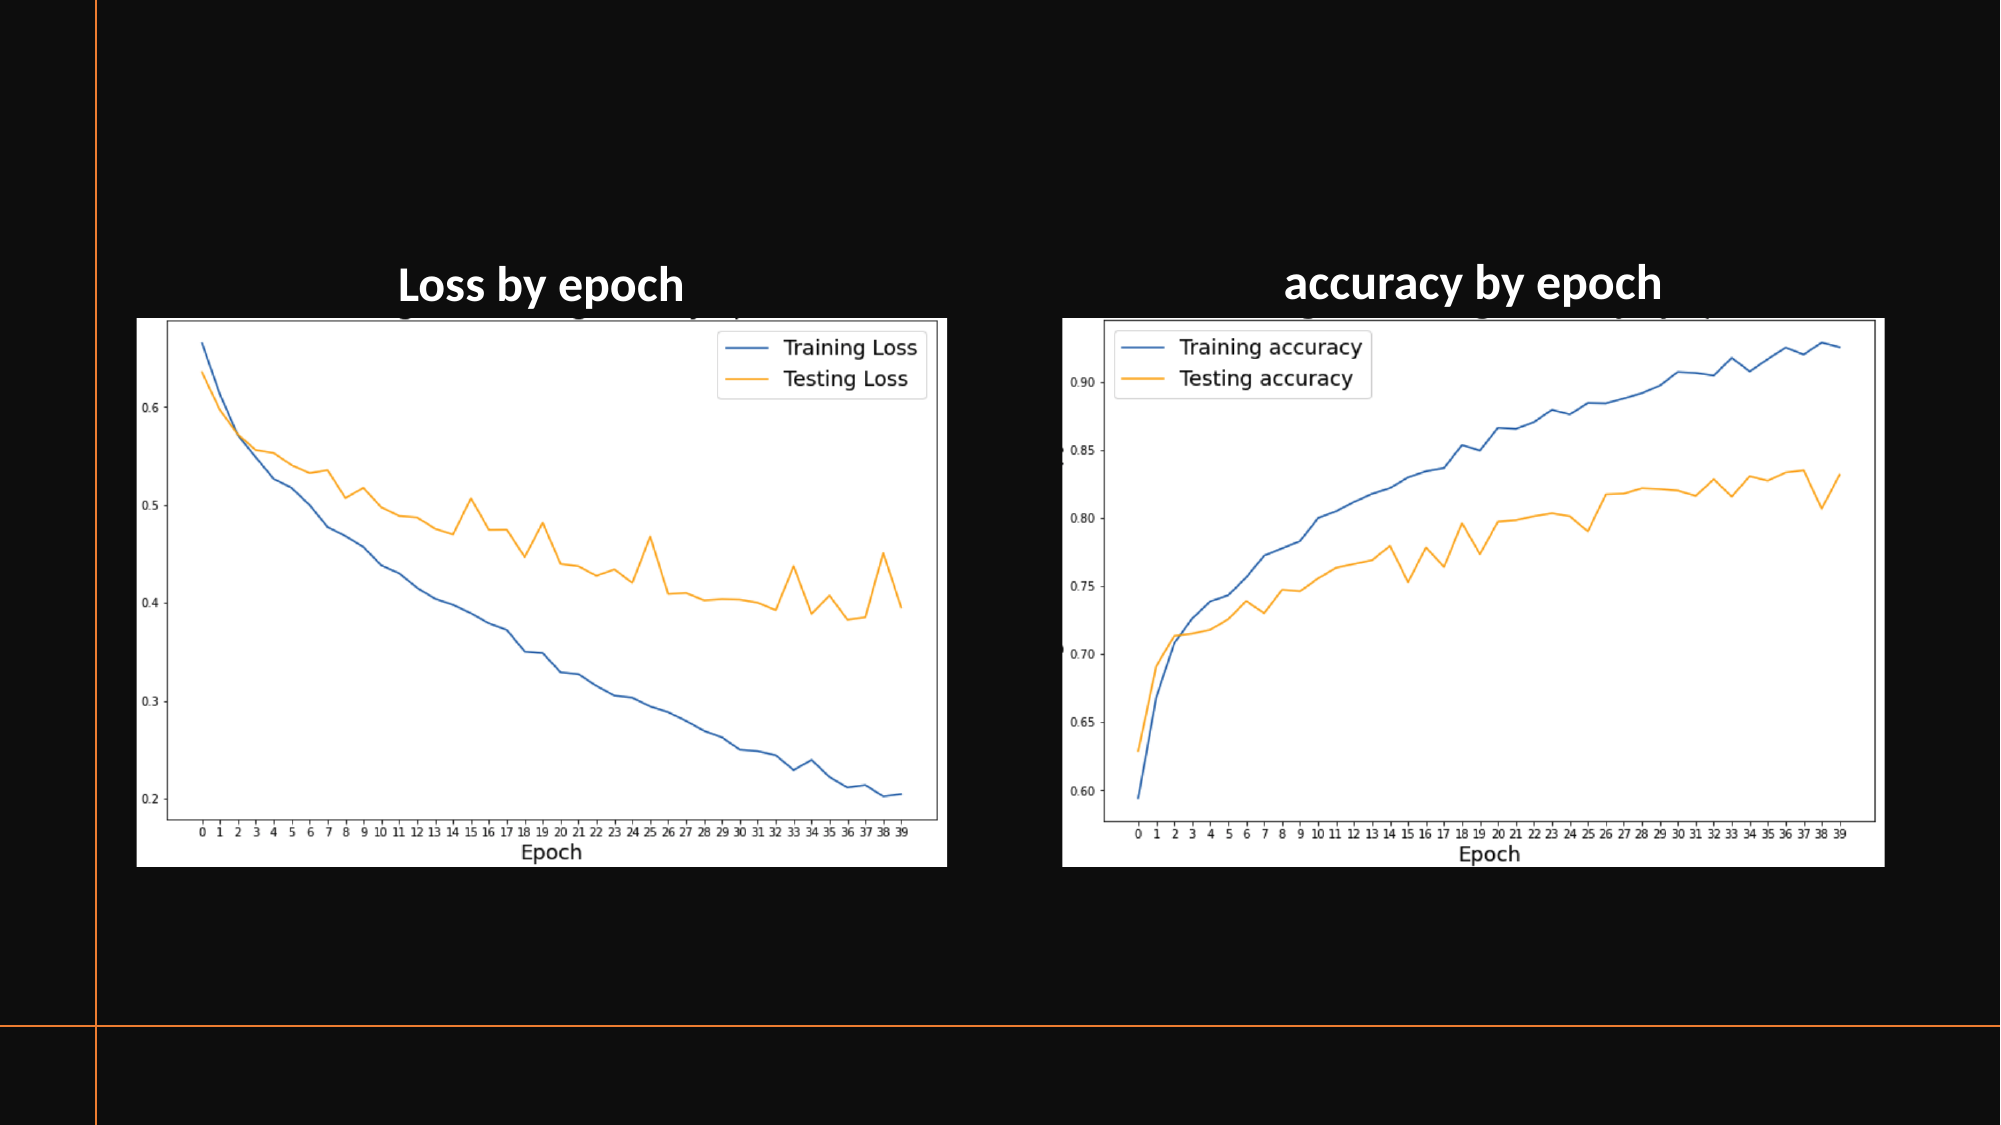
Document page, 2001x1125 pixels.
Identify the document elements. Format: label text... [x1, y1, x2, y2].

text_box [97, 0, 2000, 1025]
picture [136, 318, 948, 867]
text_box [97, 1027, 2000, 1125]
text_box [0, 1027, 95, 1125]
text_box Loss by epoch [383, 244, 700, 318]
text_box accuracy by epoch [1268, 242, 1678, 318]
picture [1062, 318, 1885, 867]
text_box [0, 0, 95, 1025]
